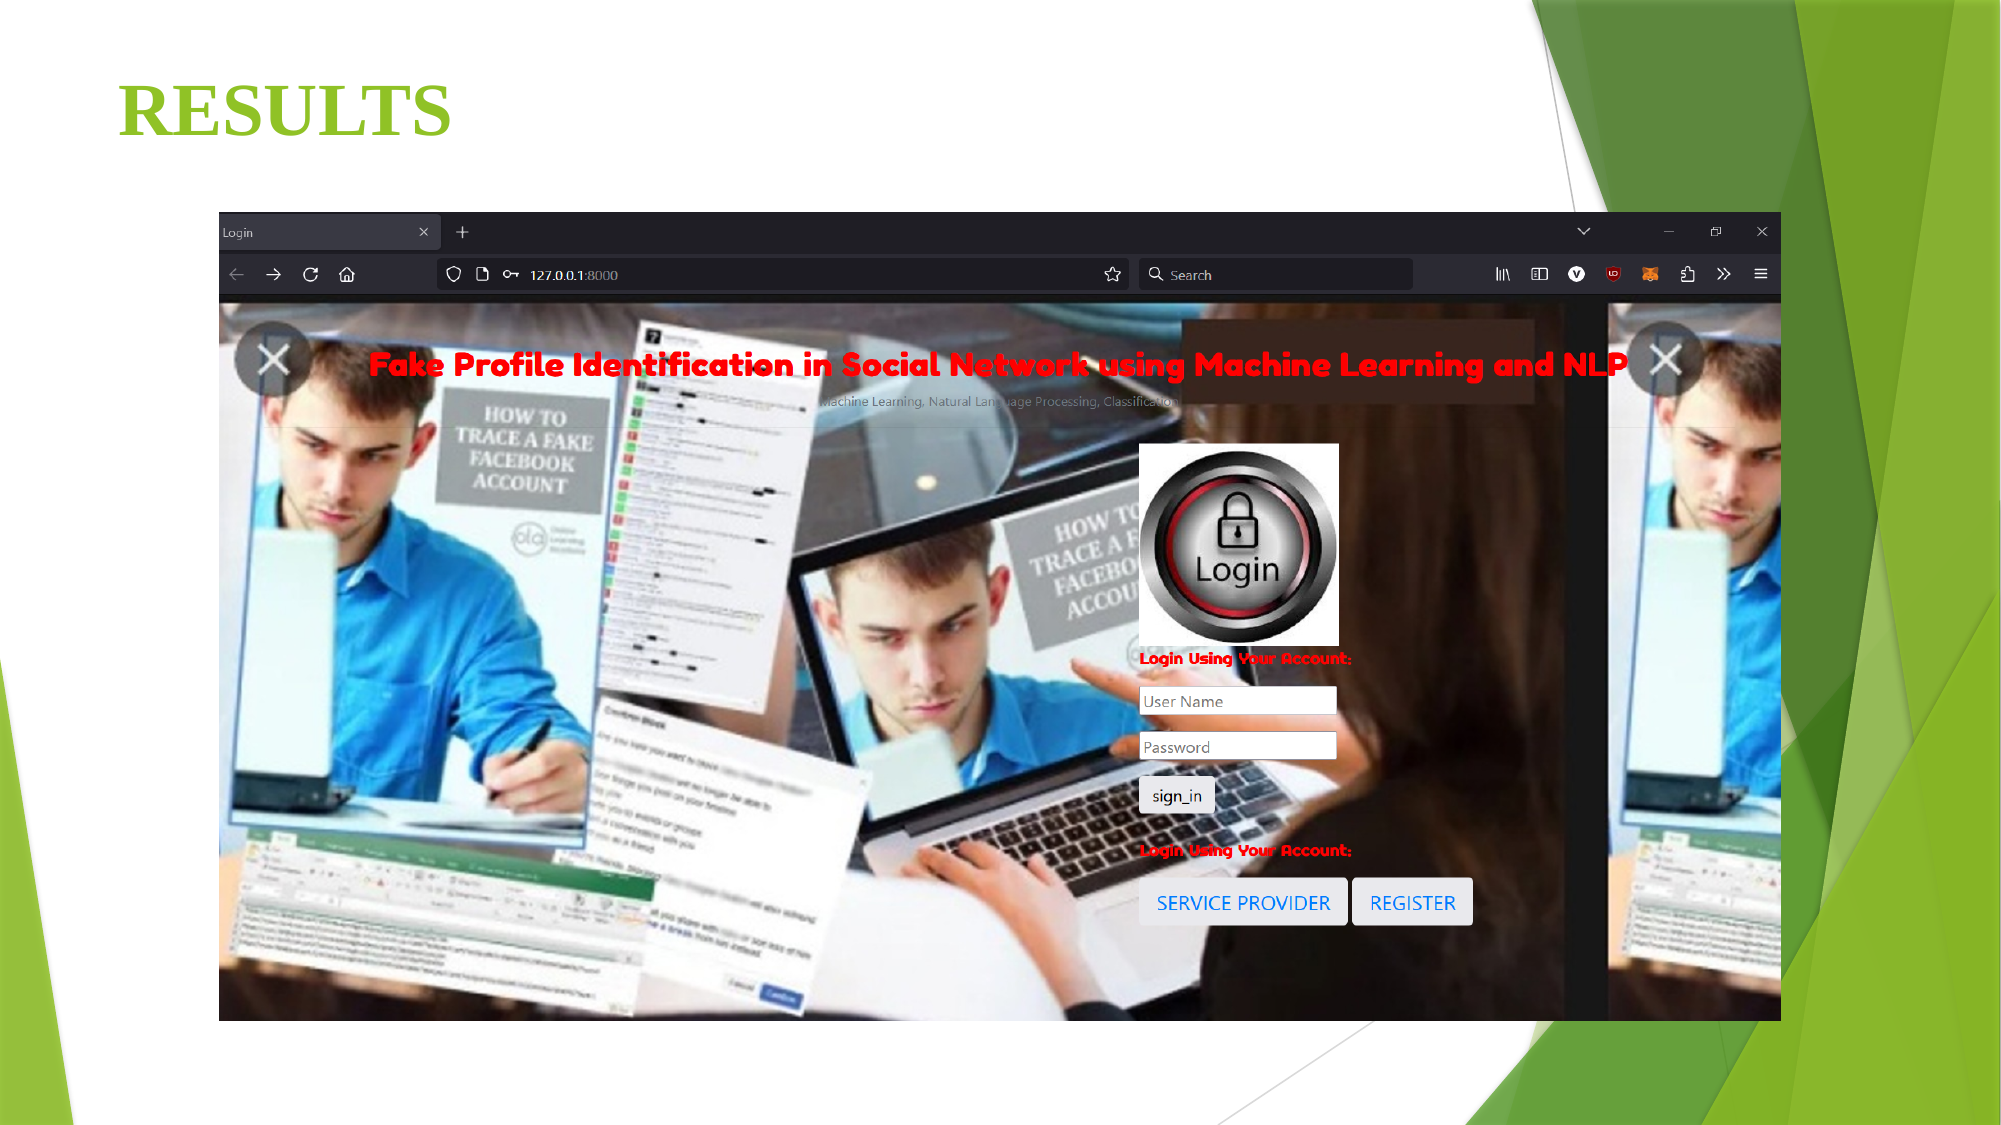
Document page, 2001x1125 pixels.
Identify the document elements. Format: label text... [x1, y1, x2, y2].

title RESULTS [103, 53, 1514, 270]
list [219, 211, 1781, 1021]
